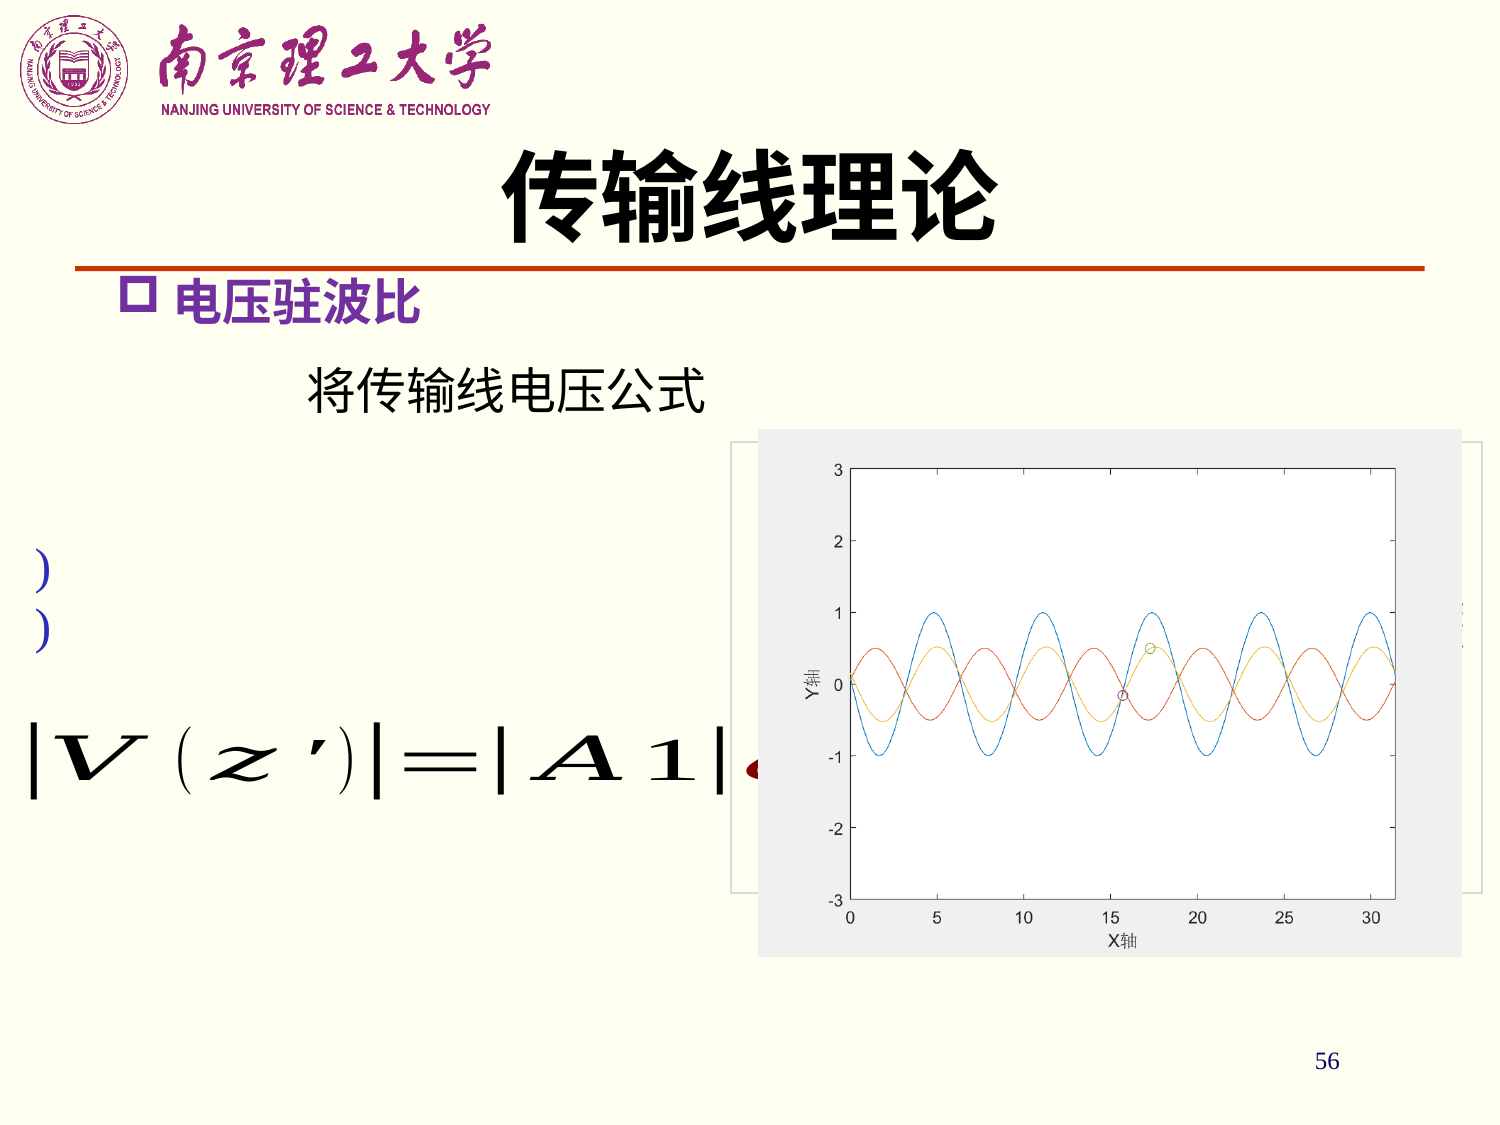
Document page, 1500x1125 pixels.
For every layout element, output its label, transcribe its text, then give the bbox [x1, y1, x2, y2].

picture [17, 15, 491, 126]
picture [730, 429, 1483, 957]
title 传输线理论 [143, 125, 1357, 263]
text_box 电压驻波比 [101, 262, 651, 338]
